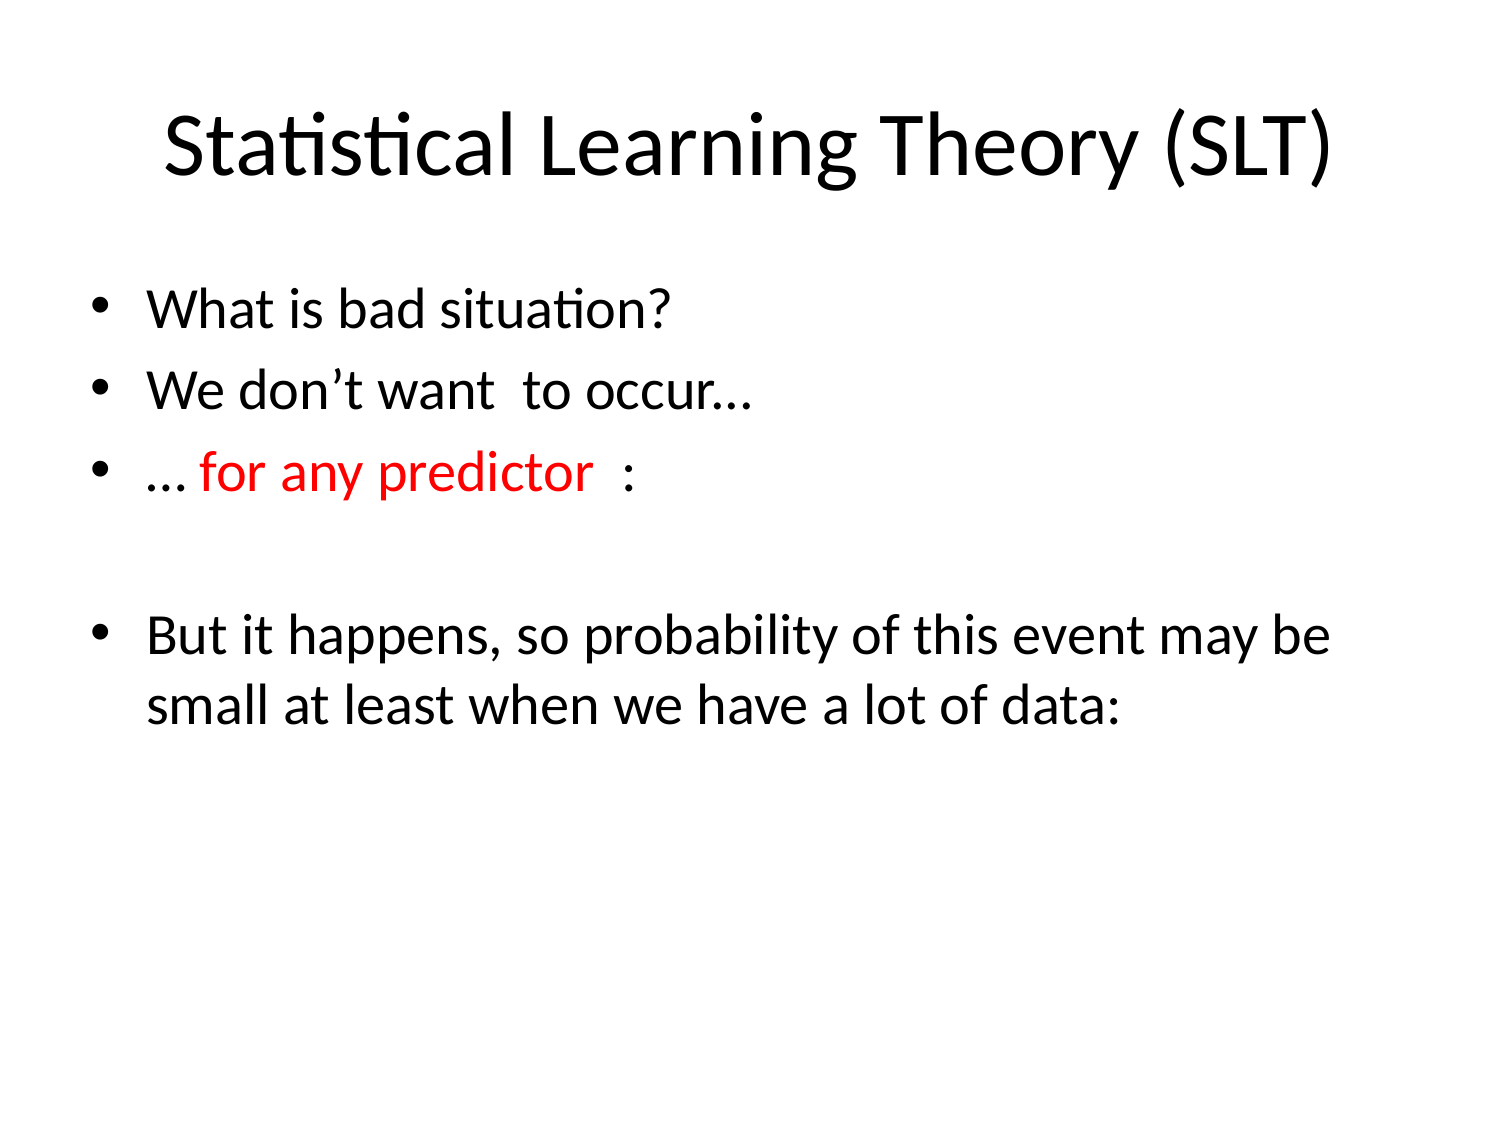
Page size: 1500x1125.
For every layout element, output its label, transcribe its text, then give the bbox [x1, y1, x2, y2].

title Statistical Learning Theory (SLT) [75, 45, 1425, 233]
